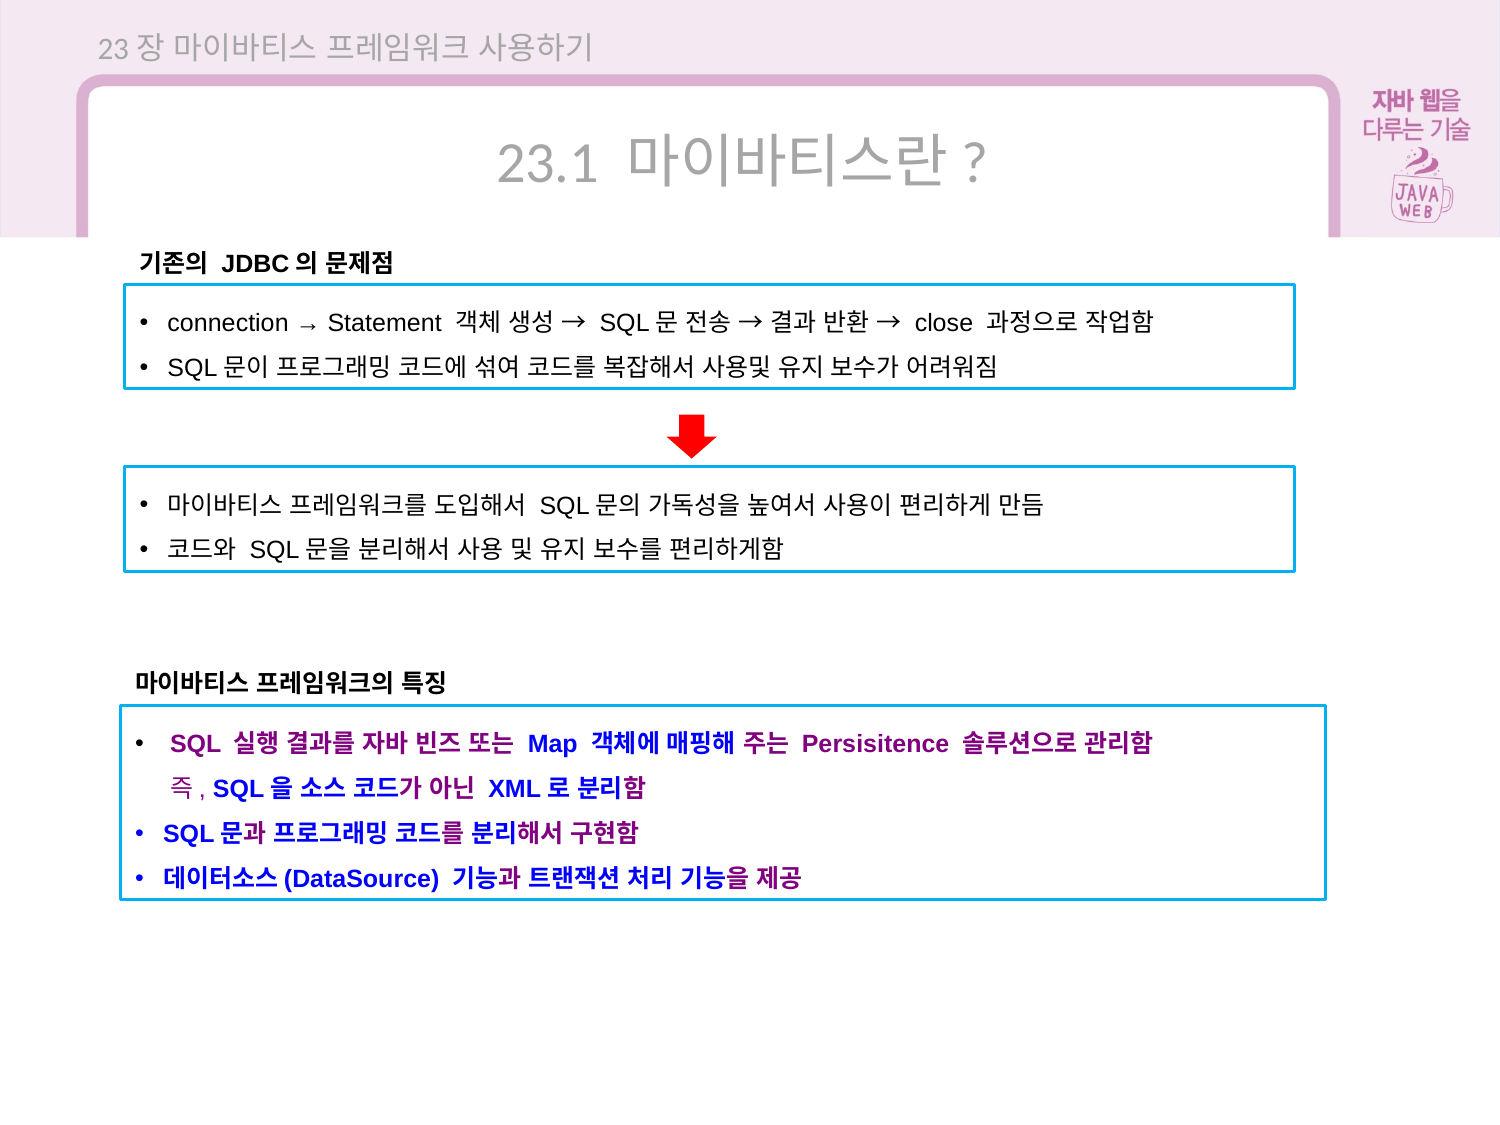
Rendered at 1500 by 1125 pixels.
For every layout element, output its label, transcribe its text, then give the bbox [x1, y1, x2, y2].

text_box 23장 마이바티스 프레임워크 사용하기 [82, 0, 1133, 74]
text_box 23.1 마이바티스란? [217, 117, 1268, 202]
text_box 마이바티스 프레임워크를 도입해서 SQL문의 가독성을 높여서 사용이 편리하게 만듬 코드와 SQL문을 분리해서 사용 및 유지 보수를 편리하게함 [124, 466, 1295, 572]
text_box 마이바티스 프레임워크의 특징 [120, 660, 789, 705]
text_box [663, 413, 720, 460]
picture [0, 0, 1500, 1125]
text_box connection → Statement 객체 생성 → SQL문 전송 → 결과 반환 → close 과정으로 작업함 SQL문이 프로그래밍 코드에 섞여 코드를 복잡해서 사용및 유지 보수가 어려워짐 [124, 284, 1295, 389]
text_box 기존의 JDBC의 문제점 [124, 239, 955, 284]
text_box SQL 실행 결과를 자바 빈즈 또는 Map 객체에 매핑해 주는 Persisitence 솔루션으로 관리함 즉, SQL을 소스 코드가 아닌 XML로 분리함 SQL문과 프로그래밍 코드를 분리해서 구현함 데이터소스(DataSource) 기능과 트랜잭션 처리 기능을 제공 [120, 705, 1326, 900]
